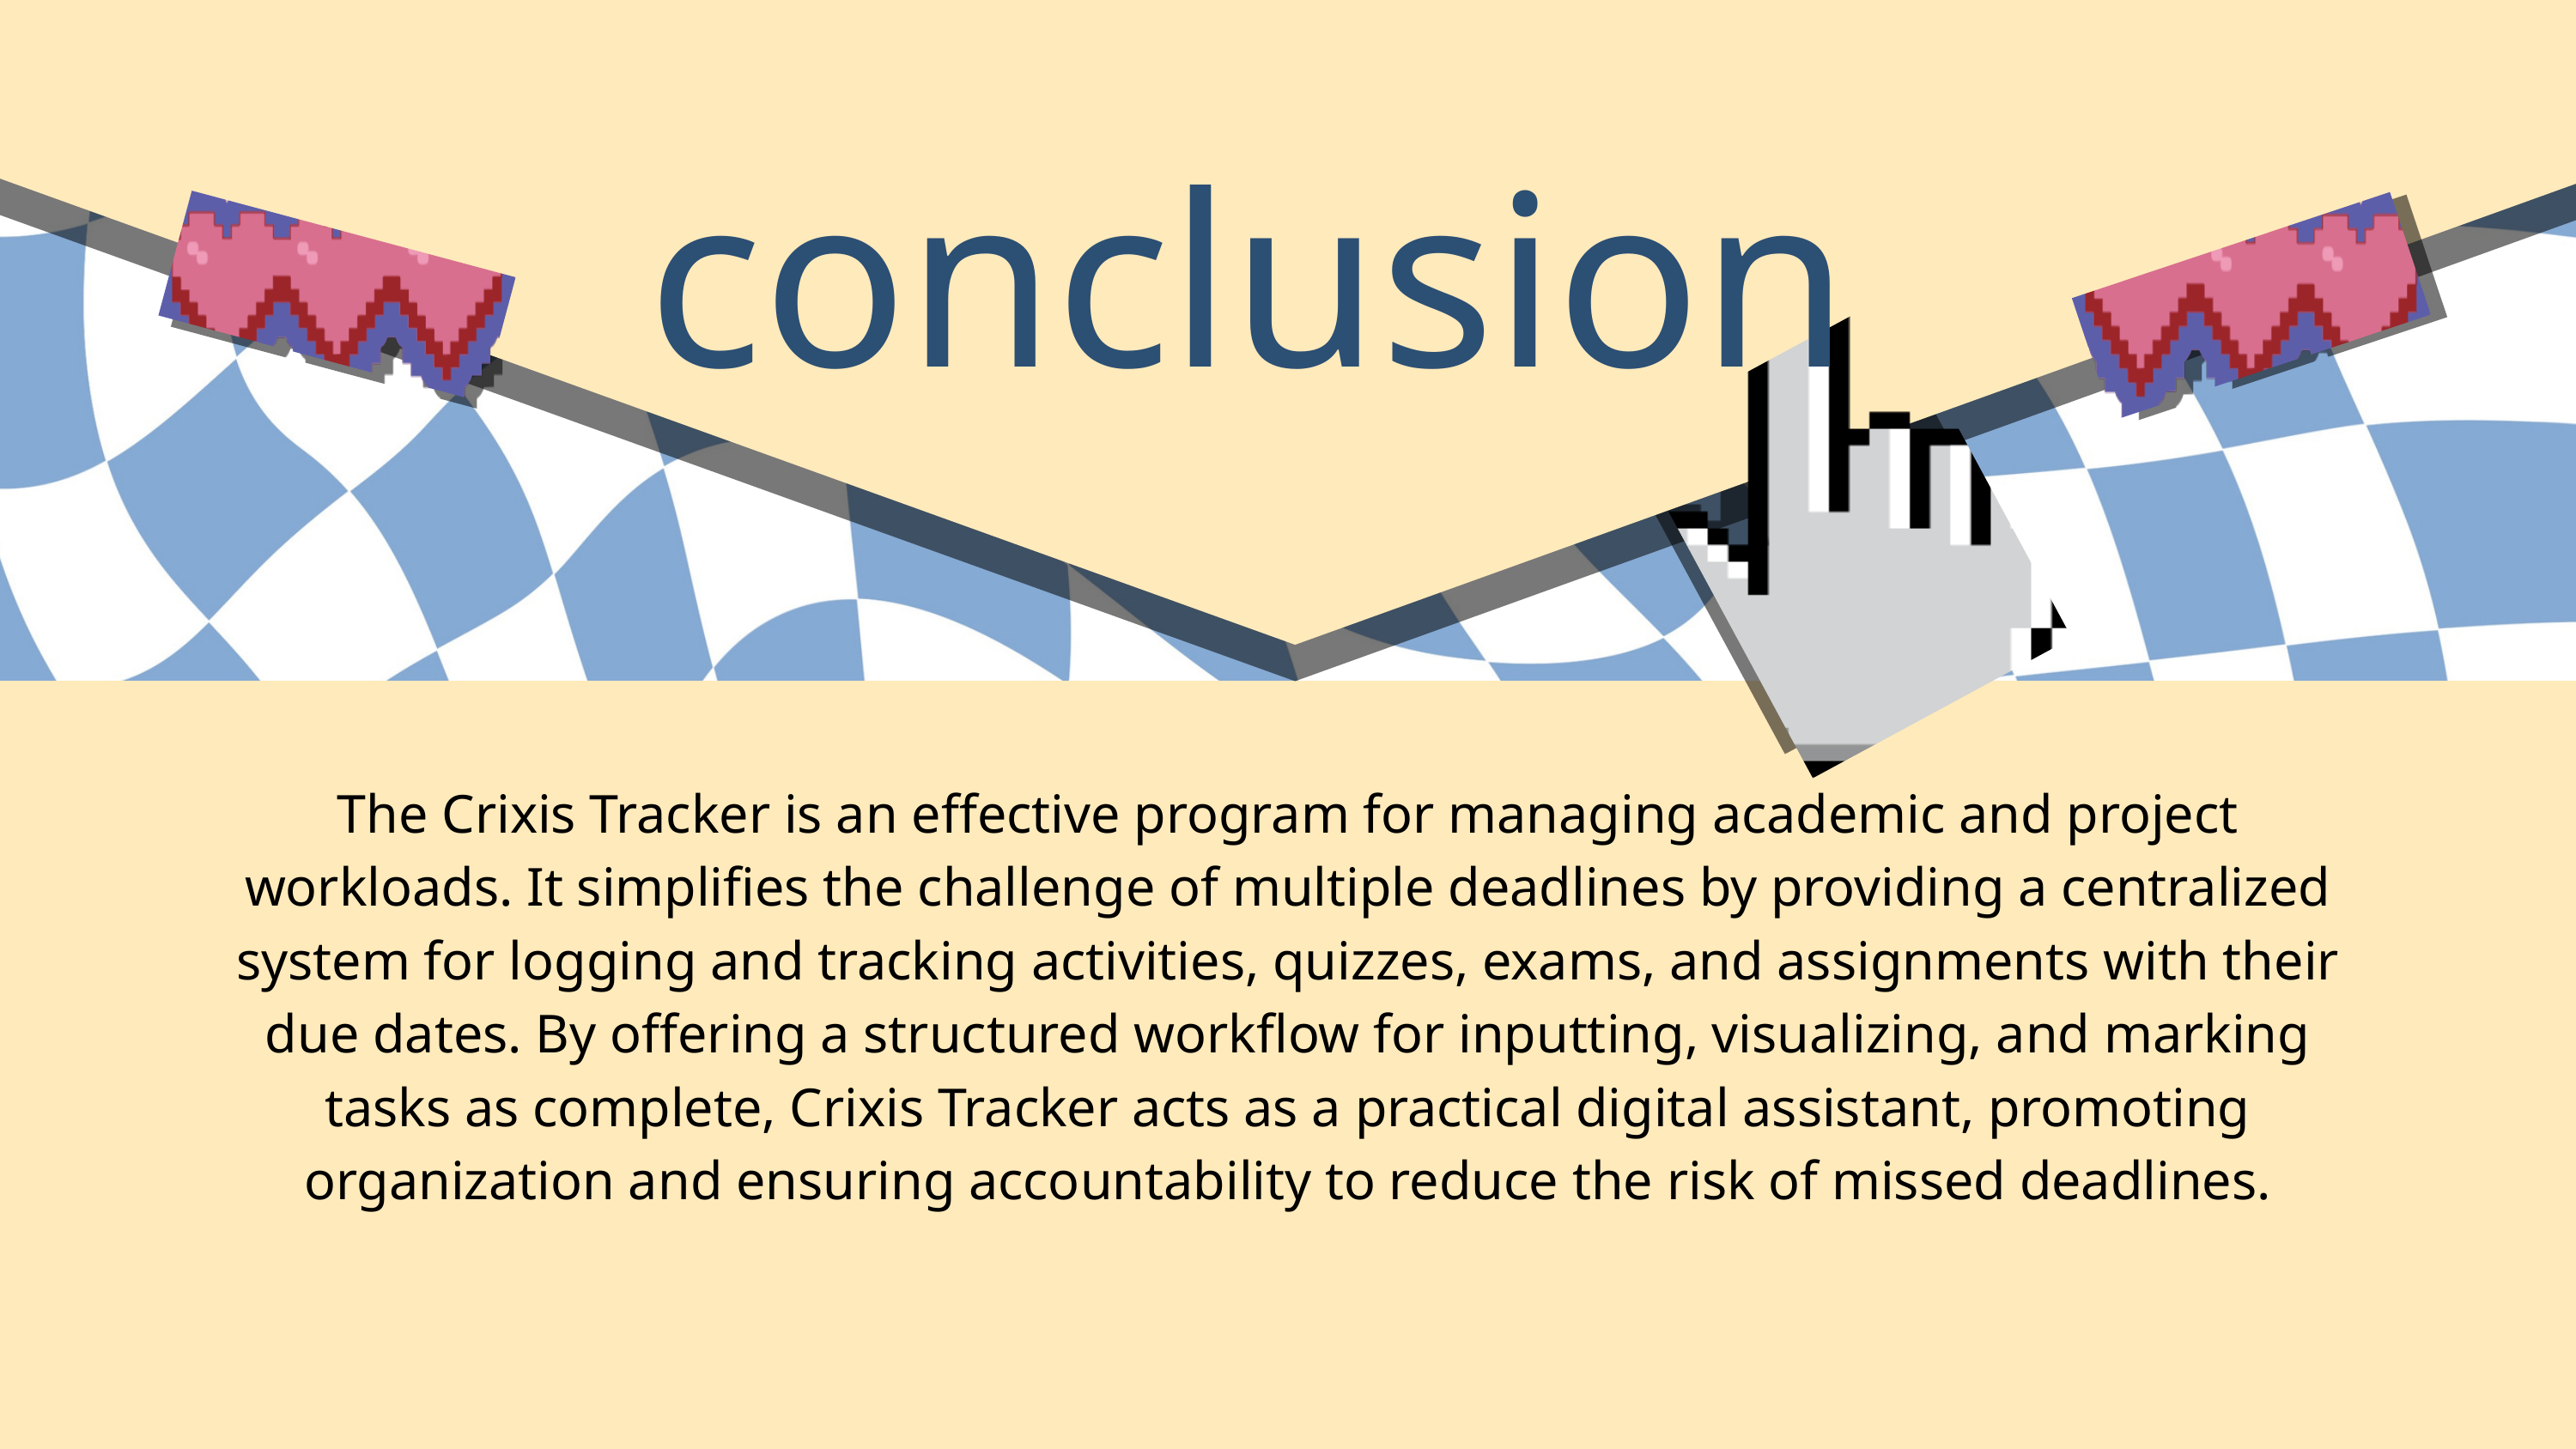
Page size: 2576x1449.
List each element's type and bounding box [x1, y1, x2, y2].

text_box [0, 691, 2576, 1449]
text_box [0, 0, 2576, 646]
text_box [0, 655, 2576, 682]
